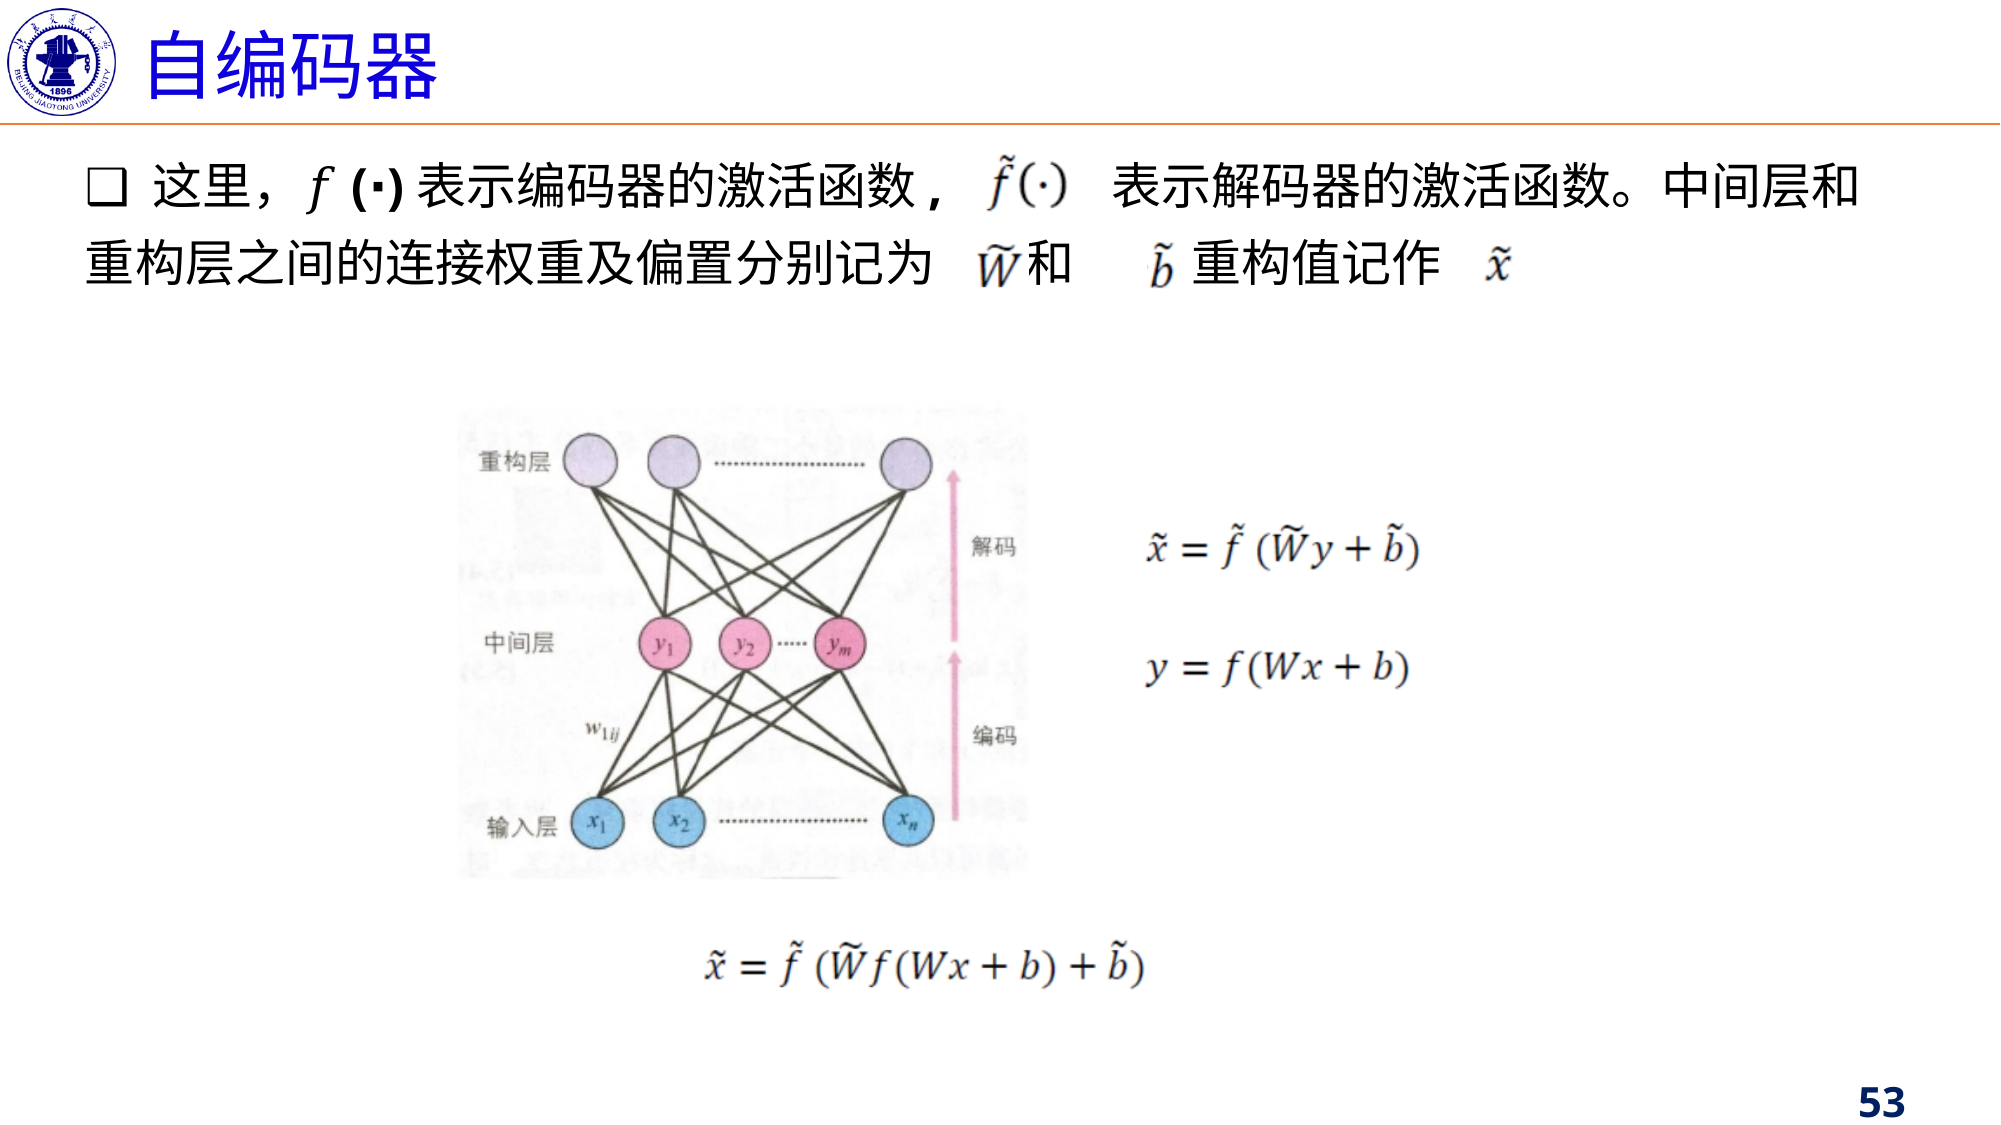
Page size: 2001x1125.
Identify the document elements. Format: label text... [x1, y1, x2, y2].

picture [1146, 240, 1177, 297]
picture [973, 238, 1029, 291]
text_box 自编码器 [139, 33, 1942, 116]
picture [1138, 516, 1428, 696]
picture [453, 402, 1029, 881]
picture [985, 146, 1071, 219]
picture [697, 931, 1155, 1000]
picture [1481, 240, 1520, 285]
text_box ❑ 这里，𝑓(∙)表示编码器的激活函数, 表示解码器的激活函数。中间层和重构层之间的连接权重及偏置分别记为 和 ,重构值记作 [84, 116, 1887, 299]
picture [7, 8, 116, 116]
